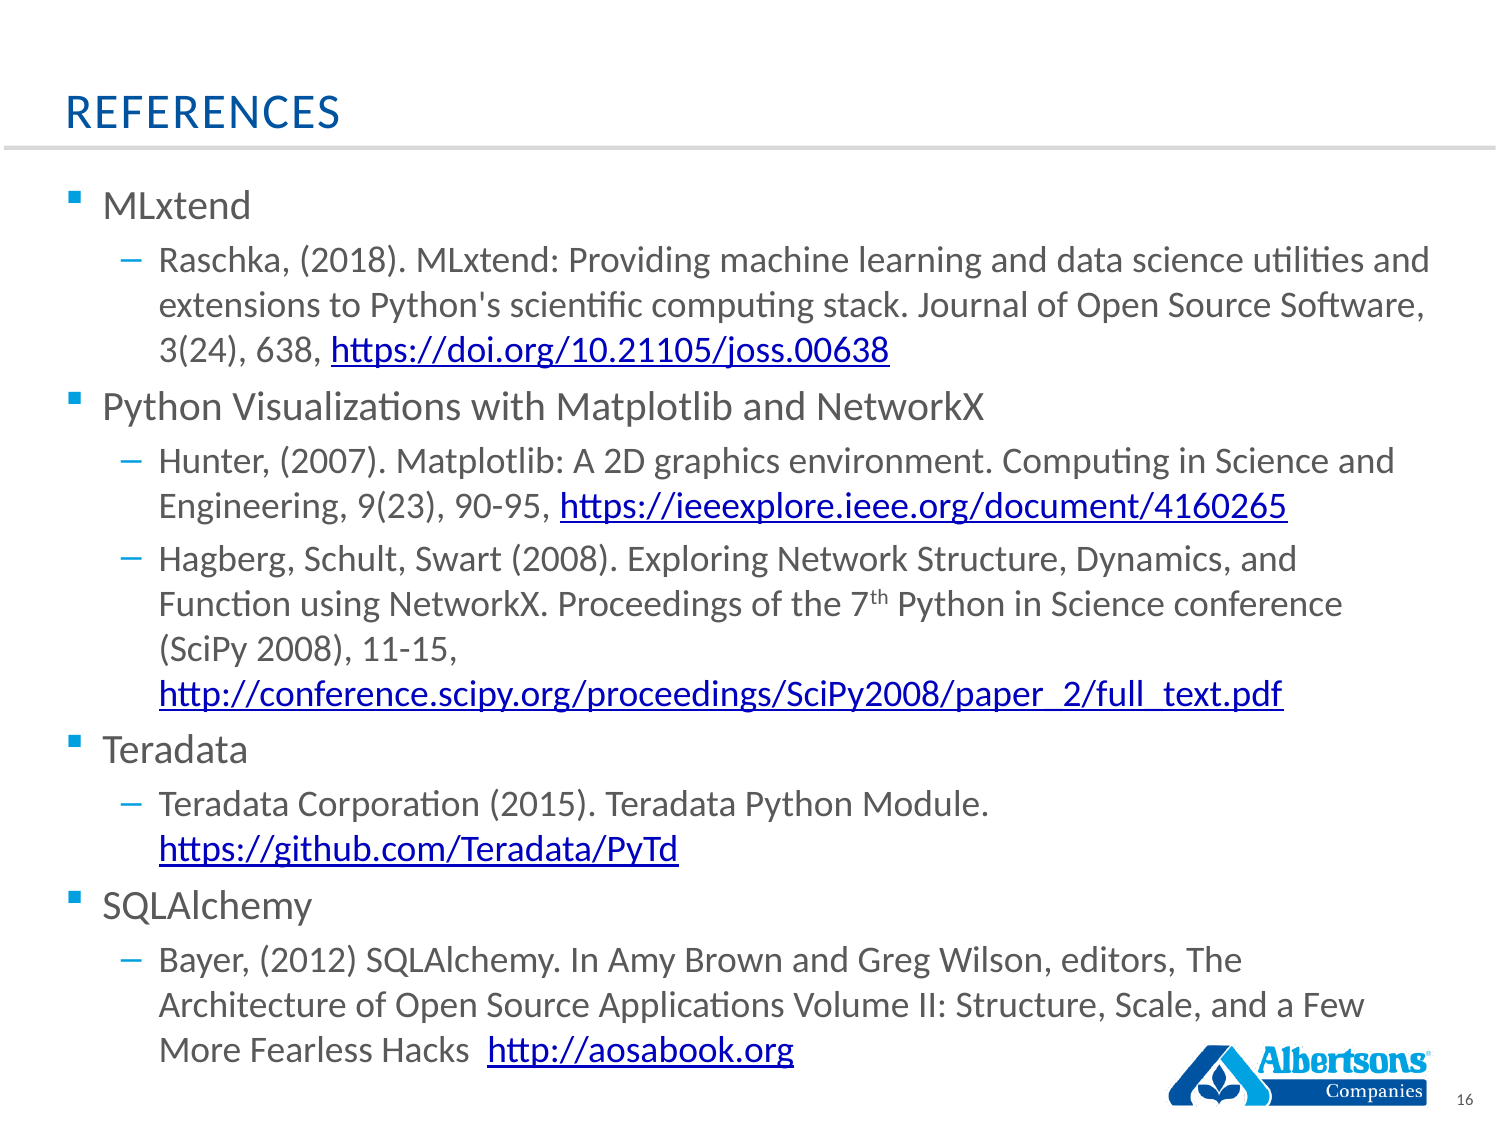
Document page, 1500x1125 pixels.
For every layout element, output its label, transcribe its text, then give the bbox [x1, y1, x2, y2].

title References [50, 33, 1450, 146]
picture [1162, 1040, 1439, 1112]
list MLxtend Raschka, (2018). MLxtend: Providing machine learning and data science utilities and extensions to Python's scientific computing stack. Journal of Open Source Software, 3(24), 638, https://doi.org/10.21105/joss.00638 Python Visualizations with Matplotlib and NetworkX Hunter, (2007). Matplotlib: A 2D graphics environment. Computing in Science and Engineering, 9(23), 90-95, https://ieeexplore.ieee.org/document/4160265 Hagberg, Schult, Swart (2008). Exploring Network Structure, Dynamics, and Function using NetworkX. Proceedings of the 7th Python in Science conference (SciPy 2008), 11-15, http://conference.scipy.org/proceedings/SciPy2008/paper_2/full_text.pdf Teradata Teradata Corporation (2015). Teradata Python Module. https://github.com/Teradata/PyTd SQLAlchemy Bayer, (2012) SQLAlchemy. In Amy Brown and Greg Wilson, editors, The Architecture of Open Source Applications Volume II: Structure, Scale, and a Few More Fearless Hacks http://aosabook.org [50, 170, 1450, 1038]
